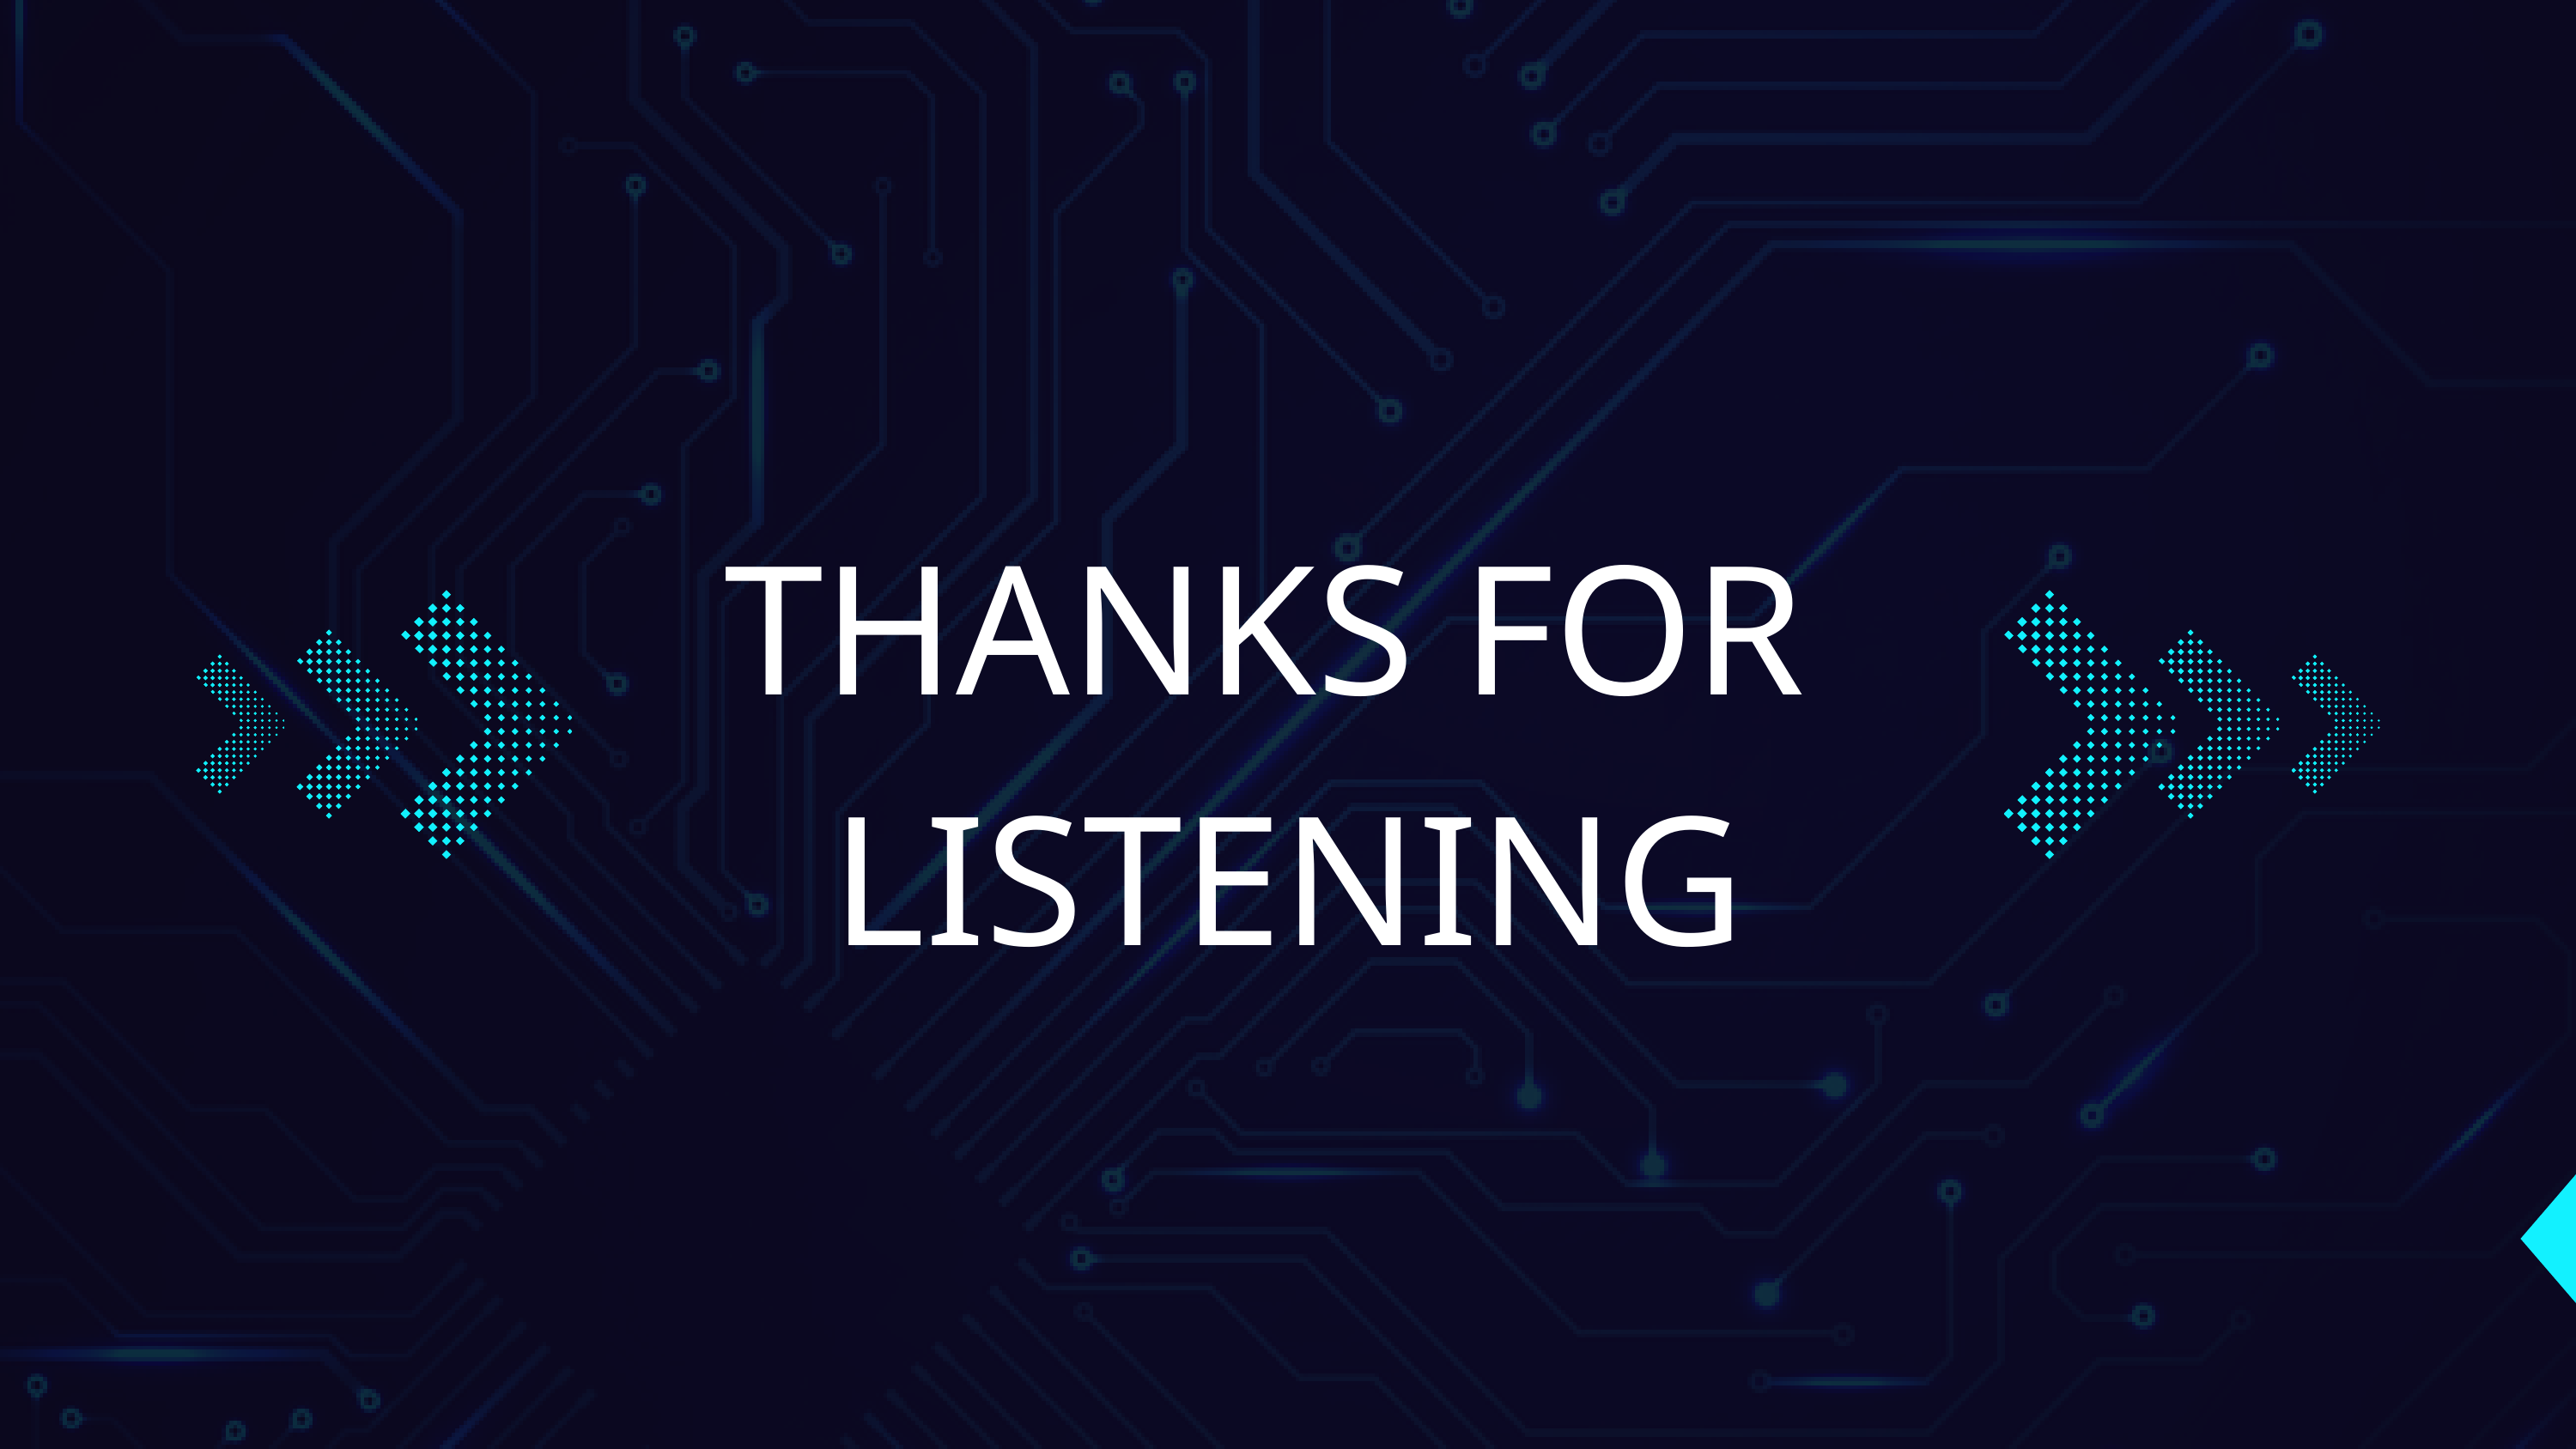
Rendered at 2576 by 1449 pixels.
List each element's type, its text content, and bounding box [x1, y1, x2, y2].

text_box [196, 654, 285, 794]
text_box [2003, 590, 2176, 859]
text_box [2291, 654, 2380, 794]
text_box [0, 0, 2576, 1449]
text_box [400, 590, 572, 859]
text_box [2158, 629, 2280, 820]
text_box [296, 629, 418, 819]
text_box THANKS FOR LISTENING [572, 480, 2004, 1232]
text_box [2483, 1210, 2576, 1267]
